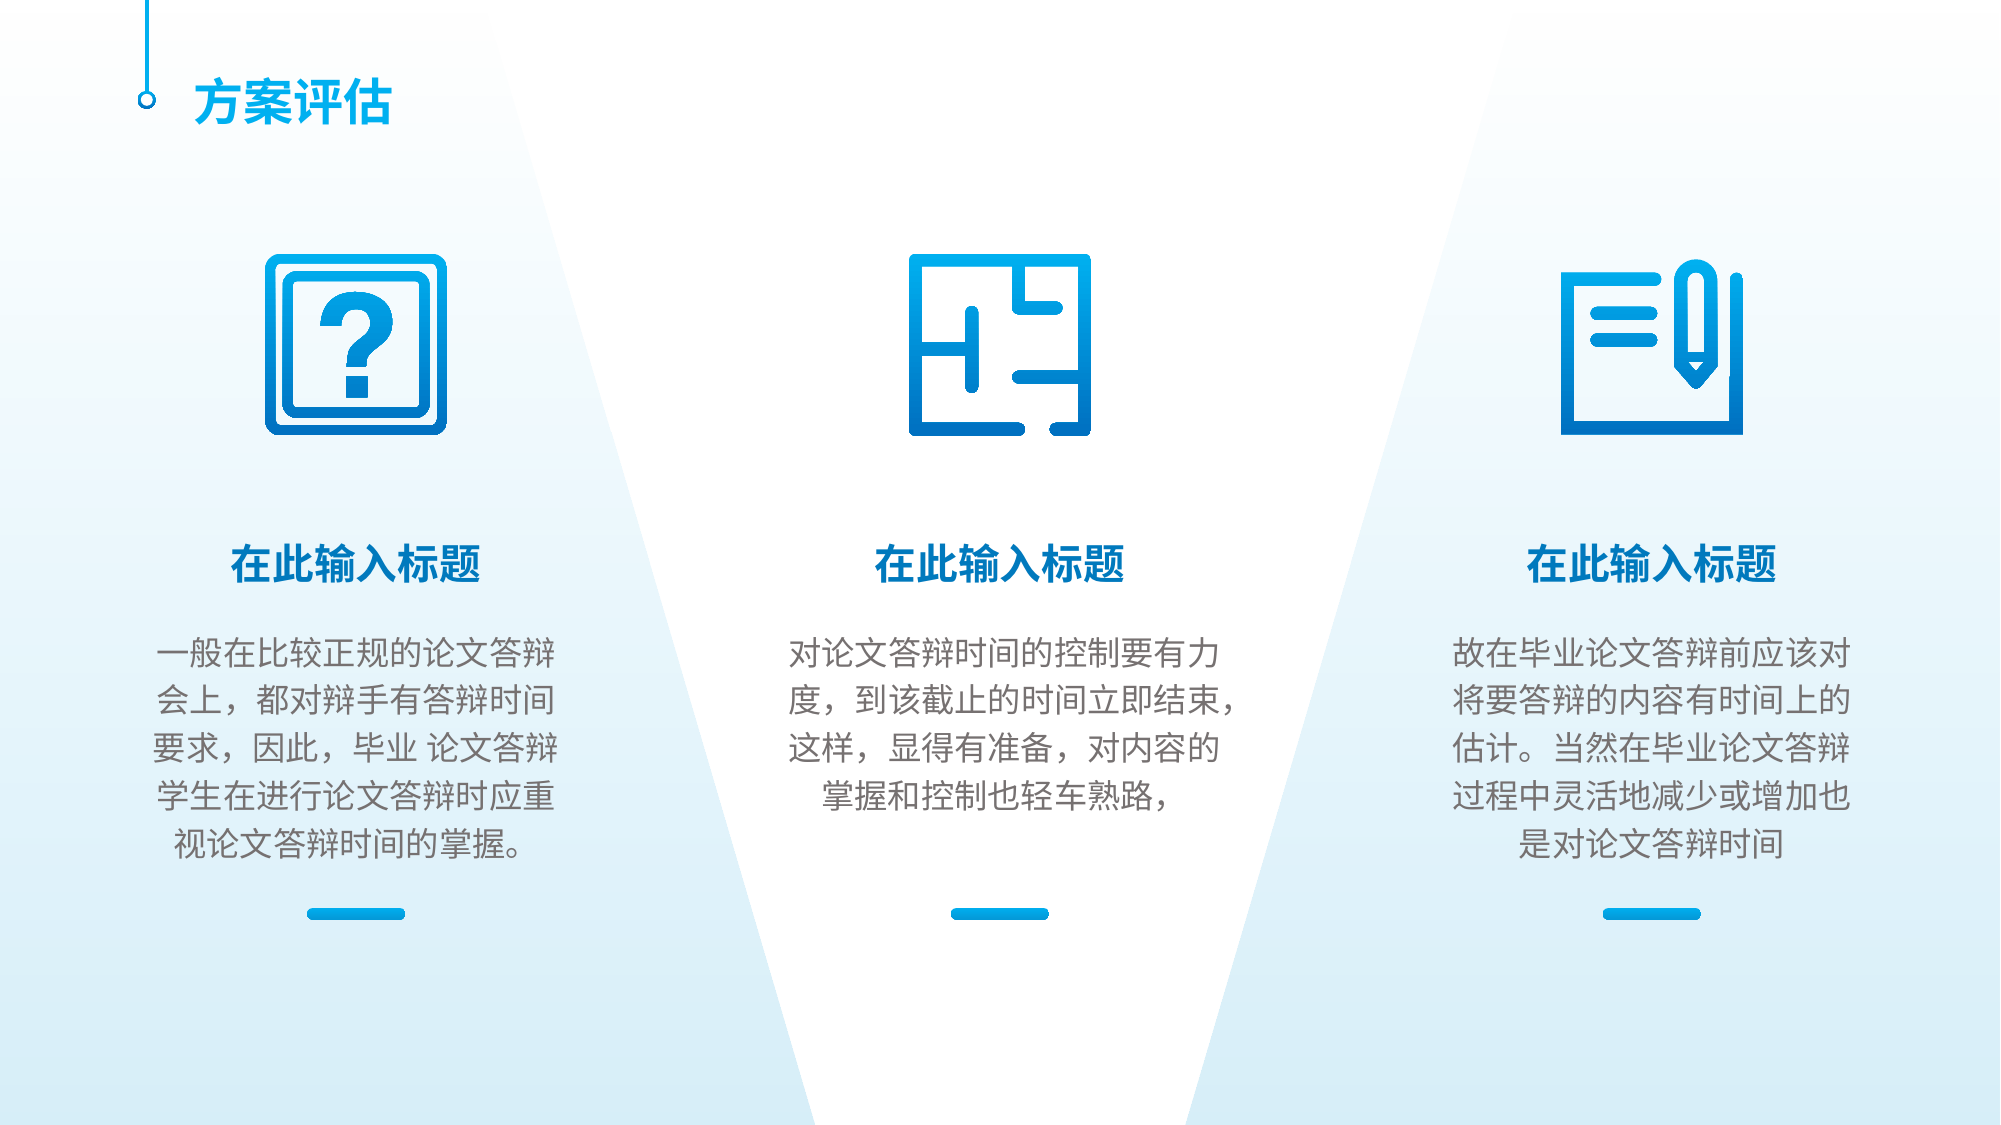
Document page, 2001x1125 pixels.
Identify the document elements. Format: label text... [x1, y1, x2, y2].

text_box 一般在比较正规的论文答辩会上，都对辩手有答辩时间要求，因此，毕业 论文答辩学生在进行论文答辩时应重视论文答辩时间的掌握。 [125, 616, 587, 871]
text_box 对论文答辩时间的控制要有力度，到该截止的时间立即结束，这样，显得有准备，对内容的掌握和控制也轻车熟路， [758, 616, 1250, 823]
text_box [265, 253, 448, 436]
text_box [949, 906, 1051, 921]
text_box [305, 906, 407, 921]
text_box [1601, 906, 1703, 921]
text_box 在此输入标题 [215, 520, 497, 595]
text_box 在此输入标题 [1511, 520, 1792, 595]
text_box [136, 89, 157, 110]
text_box 方案评估 [178, 50, 409, 138]
text_box 故在毕业论文答辩前应该对将要答辩的内容有时间上的估计。当然在毕业论文答辩过程中灵活地减少或增加也是对论文答辩时间 [1422, 616, 1882, 871]
text_box 在此输入标题 [859, 520, 1141, 595]
text_box [1183, 0, 2000, 1125]
text_box [139, 92, 154, 107]
text_box [0, 0, 816, 1125]
text_box [908, 253, 1092, 436]
text_box [1674, 259, 1718, 389]
text_box [1560, 272, 1743, 435]
